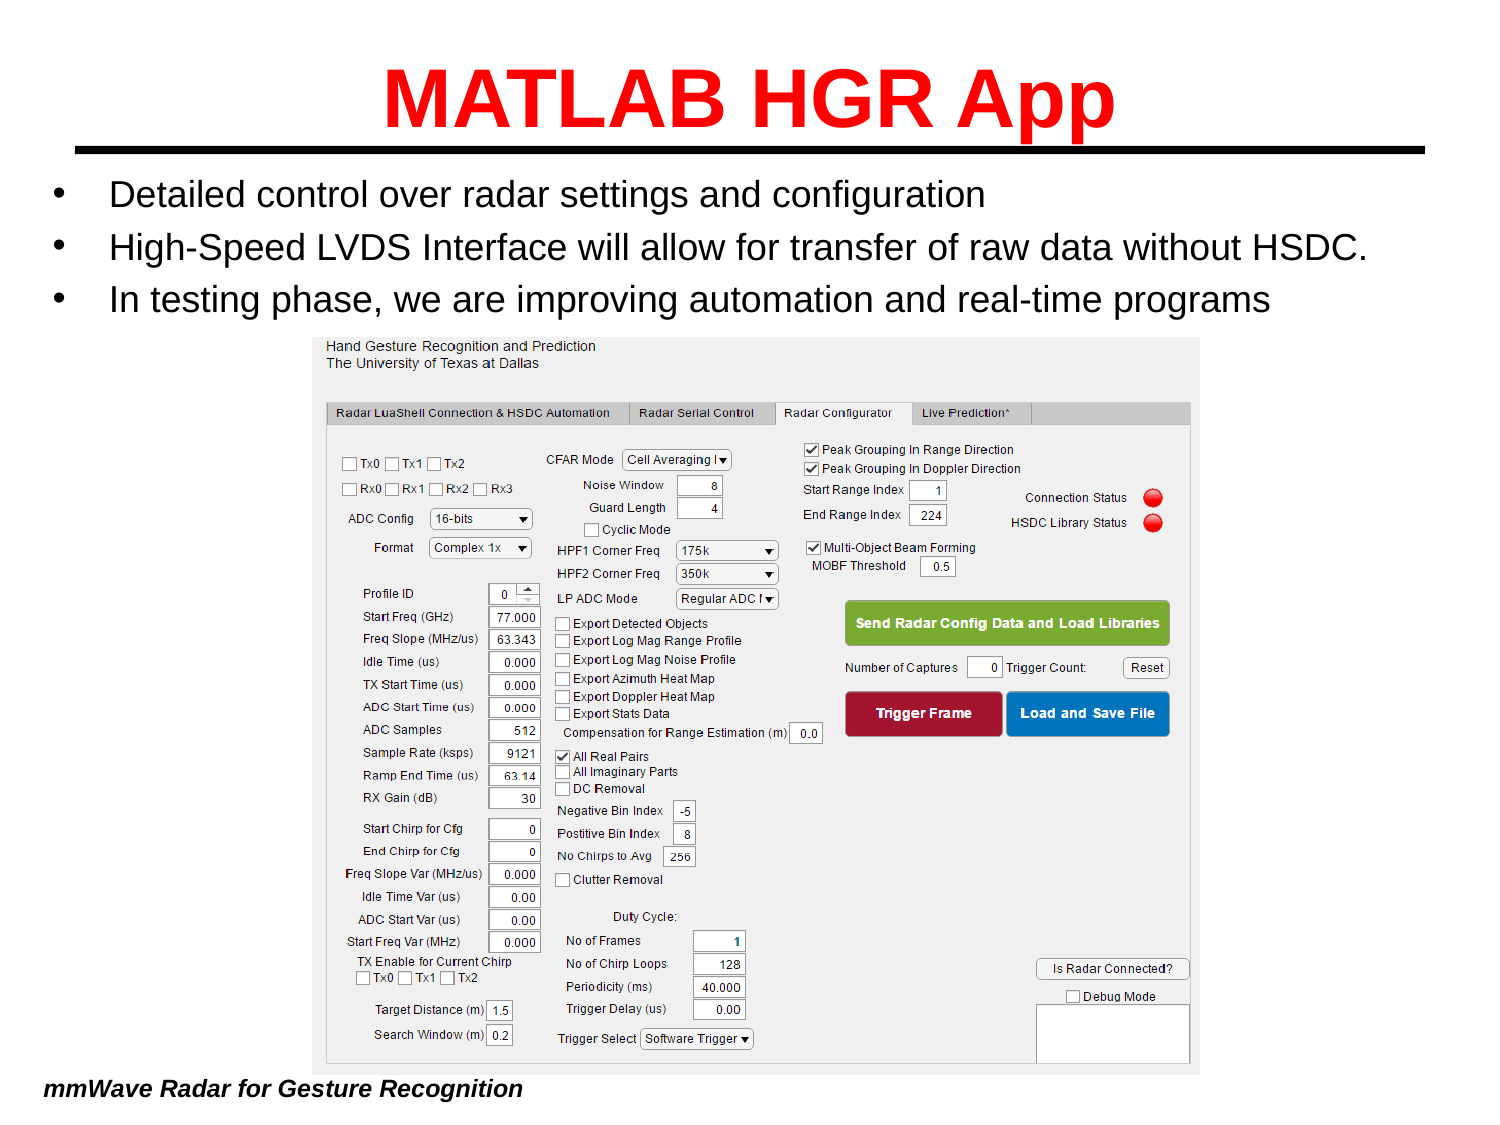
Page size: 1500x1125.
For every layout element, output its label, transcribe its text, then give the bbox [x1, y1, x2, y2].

picture [312, 337, 1201, 1076]
title MATLAB HGR App [37, 0, 1463, 162]
list Detailed control over radar settings and configuration High-Speed LVDS Interface will allow for transfer of raw data without HSDC. In testing phase, we are improving automation and real-time programs [37, 162, 1463, 1075]
footer mmWave Radar for Gesture Recognition [28, 1057, 754, 1118]
